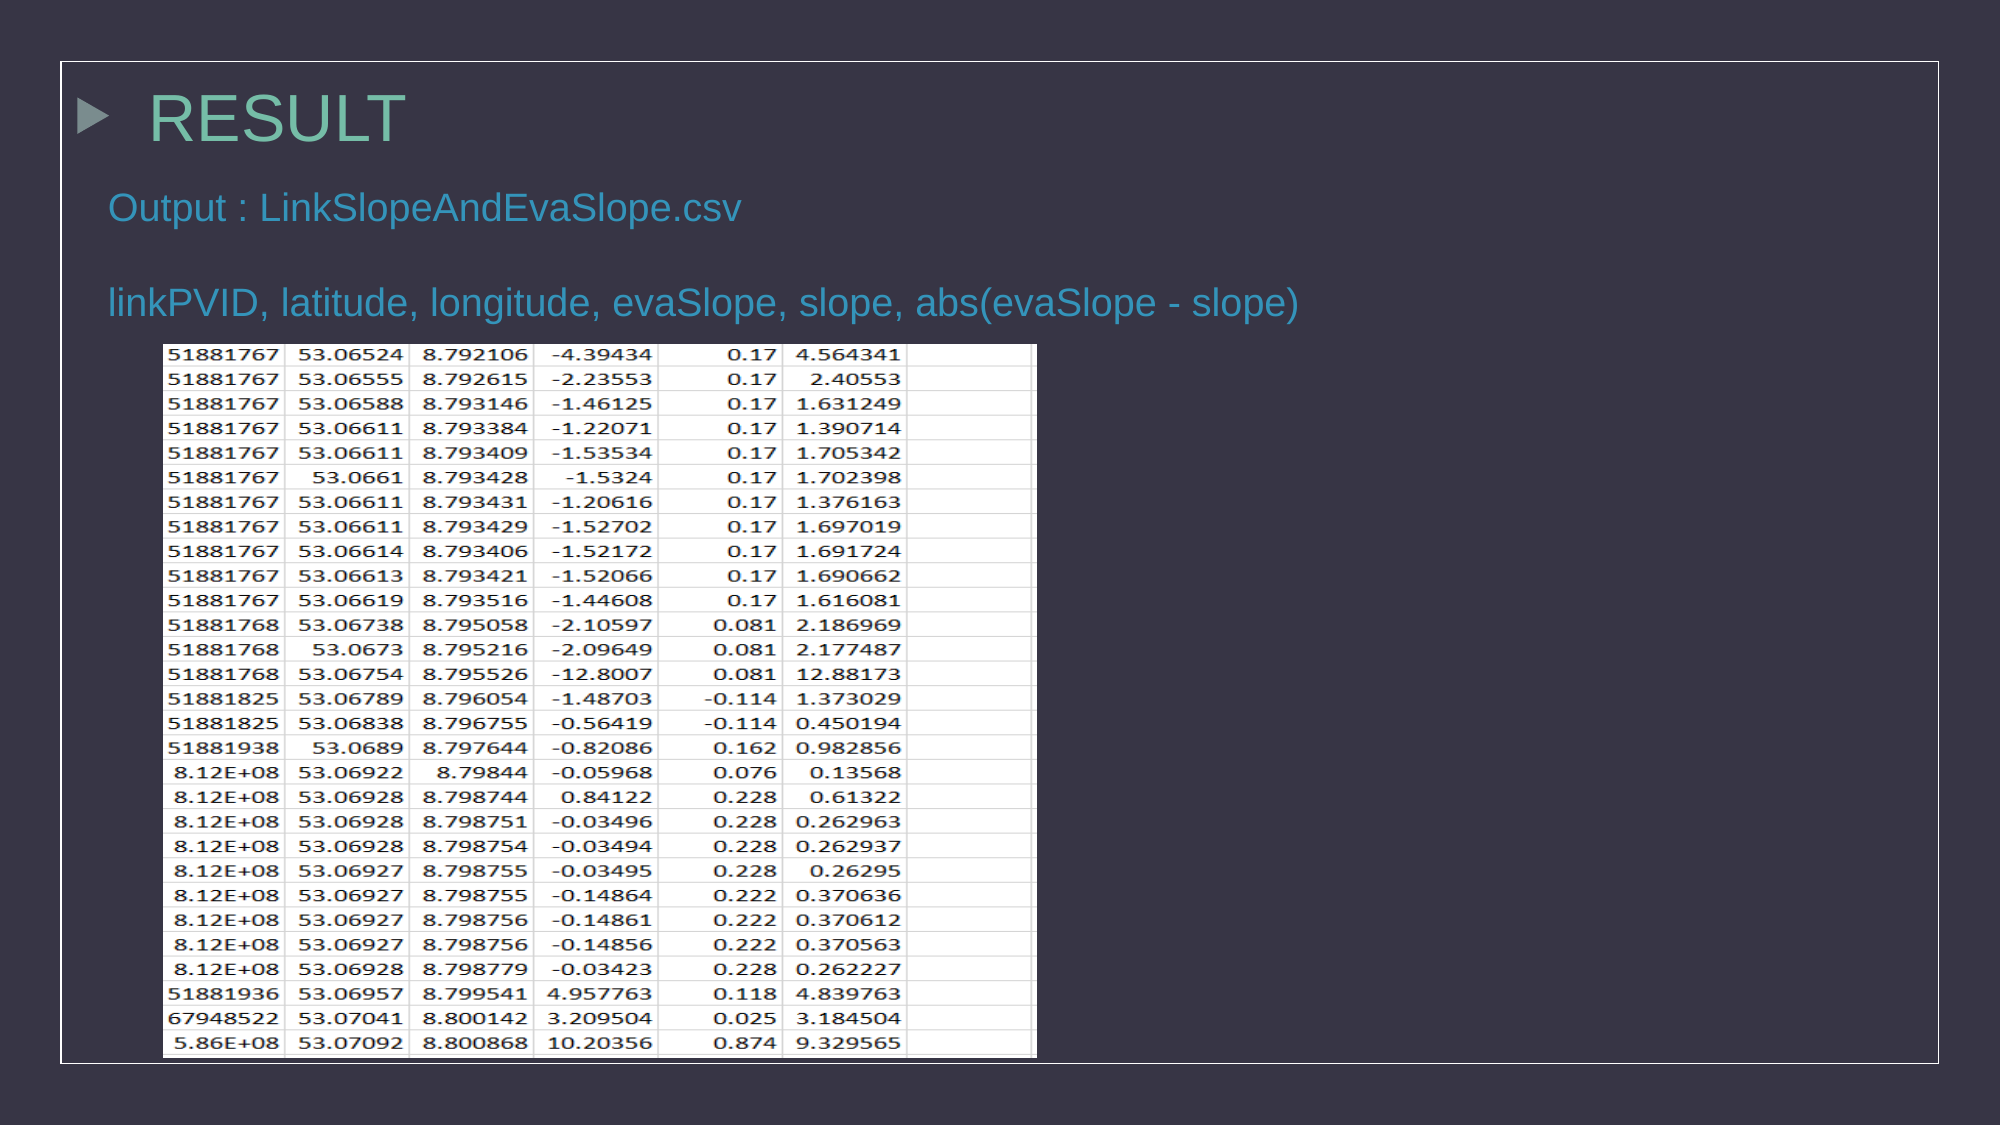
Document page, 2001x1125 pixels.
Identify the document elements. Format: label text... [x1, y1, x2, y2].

text_box Output : LinkSlopeAndEvaSlope.csv linkPVID, latitude, longitude, evaSlope, slope, abs(evaSlope - slope) [93, 174, 1551, 332]
picture [163, 344, 1037, 1058]
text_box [77, 67, 424, 164]
